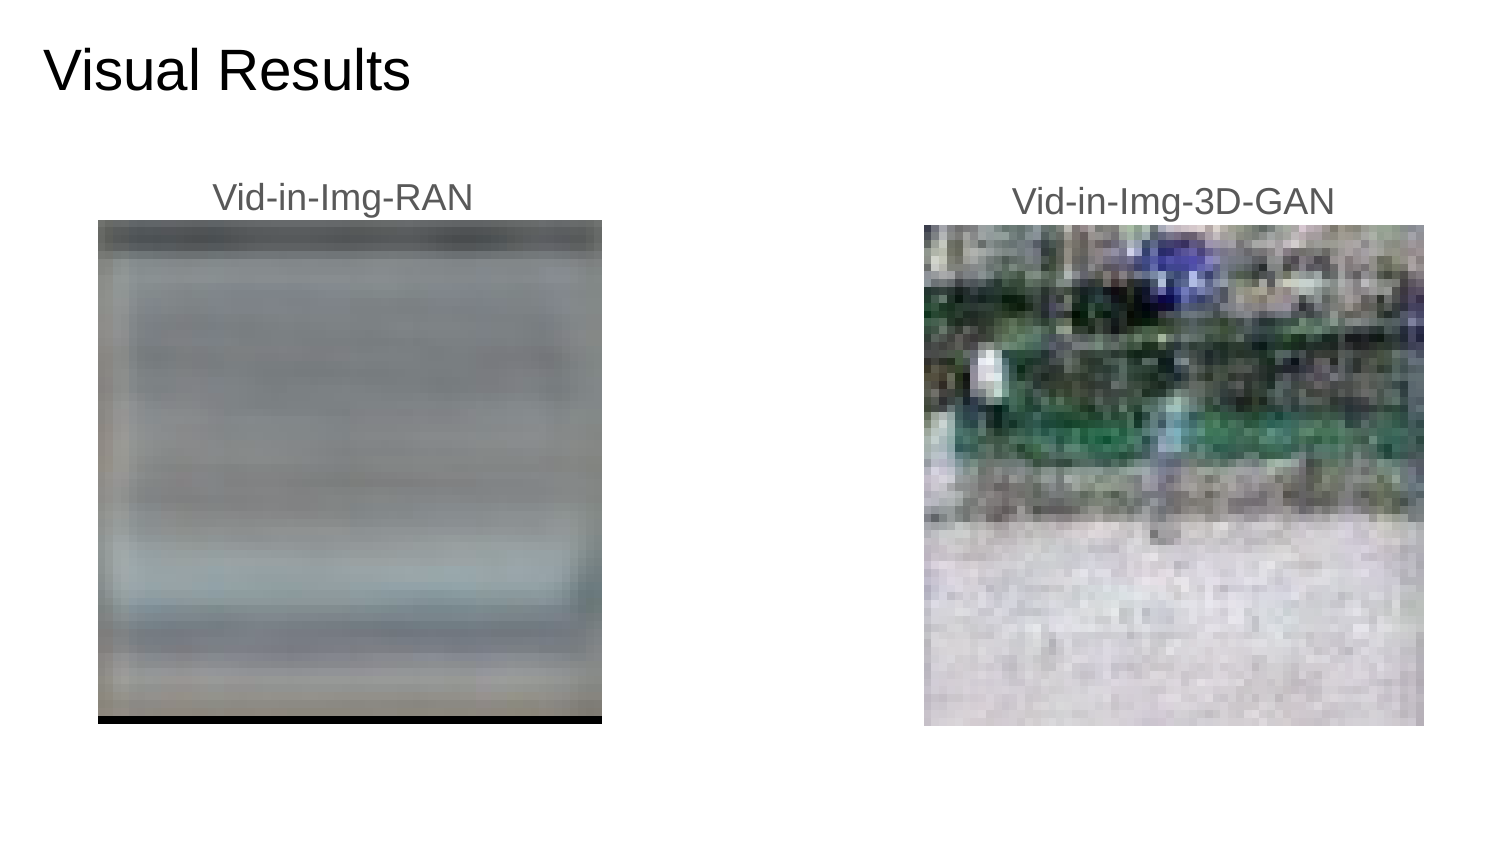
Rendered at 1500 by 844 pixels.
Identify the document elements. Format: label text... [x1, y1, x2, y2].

list Vid-in-Img-3D-GAN [996, 155, 1383, 206]
title Visual Results [28, 17, 1427, 112]
list Vid-in-Img-RAN [197, 150, 526, 201]
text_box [97, 219, 603, 725]
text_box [923, 224, 1425, 727]
